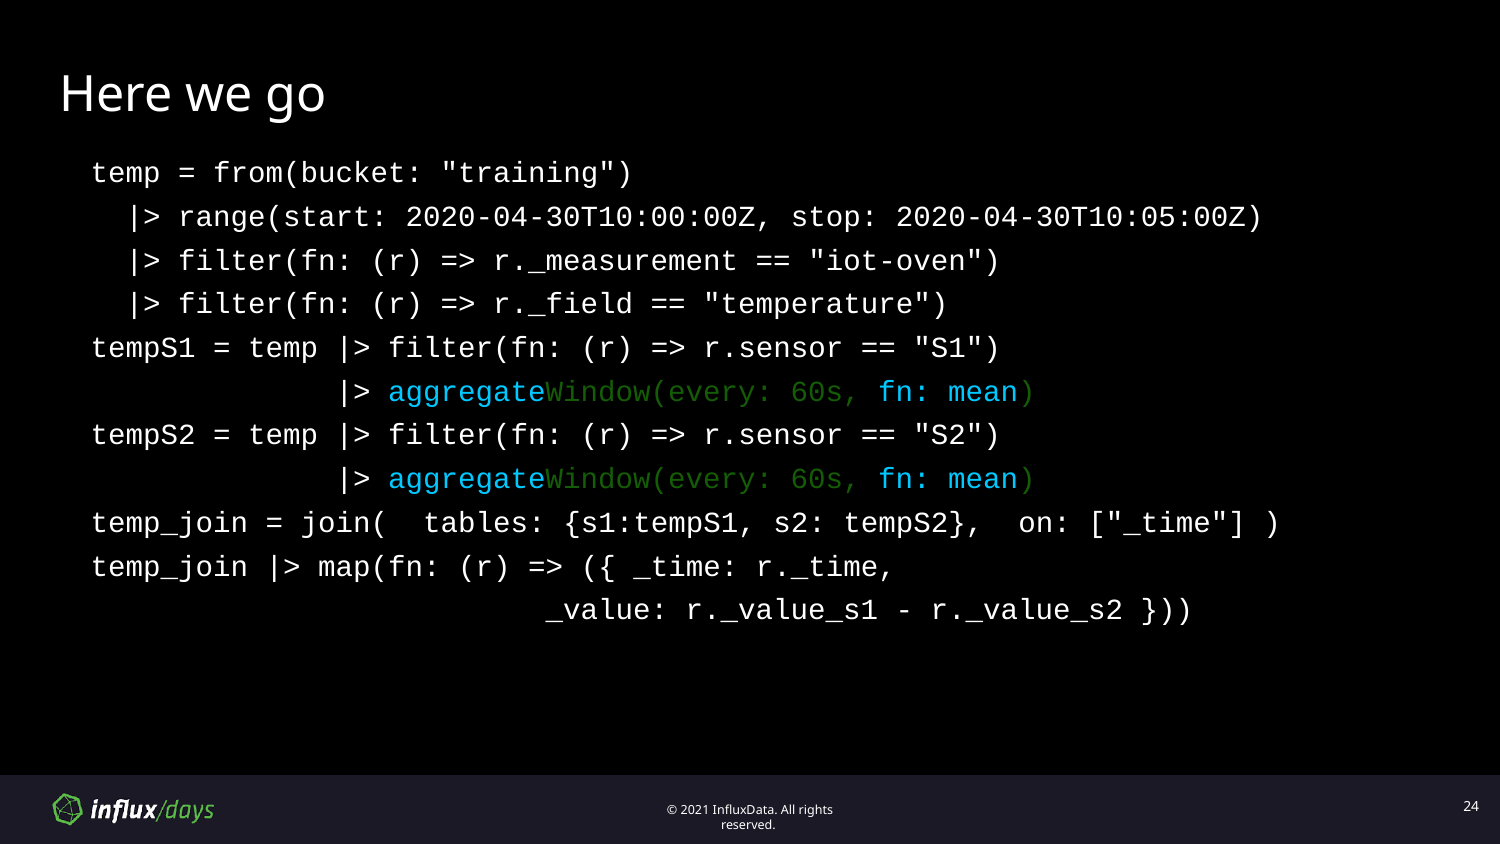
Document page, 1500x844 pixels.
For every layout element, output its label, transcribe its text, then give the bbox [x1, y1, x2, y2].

picture [0, 775, 1500, 844]
title Here we go [44, 47, 1391, 144]
list temp = from(bucket: "training") |> range(start: 2020-04-30T10:00:00Z, stop: 2020-04-30T10:05:00Z) |> filter(fn: (r) => r._measurement == "iot-oven") |> filter(fn: (r) => r._field == "temperature") tempS1 = temp |> filter(fn: (r) => r.sensor == "S1") |> aggregateWindow(every: 60s, fn: mean) tempS2 = temp |> filter(fn: (r) => r.sensor == "S2") |> aggregateWindow(every: 60s, fn: mean) temp_join = join( tables: {s1:tempS1, s2: tempS2}, on: ["_time"] ) temp_join |> map(fn: (r) => ({ _time: r._time, _value: r._value_s1 - r._value_s2 })) [59, 152, 1462, 710]
